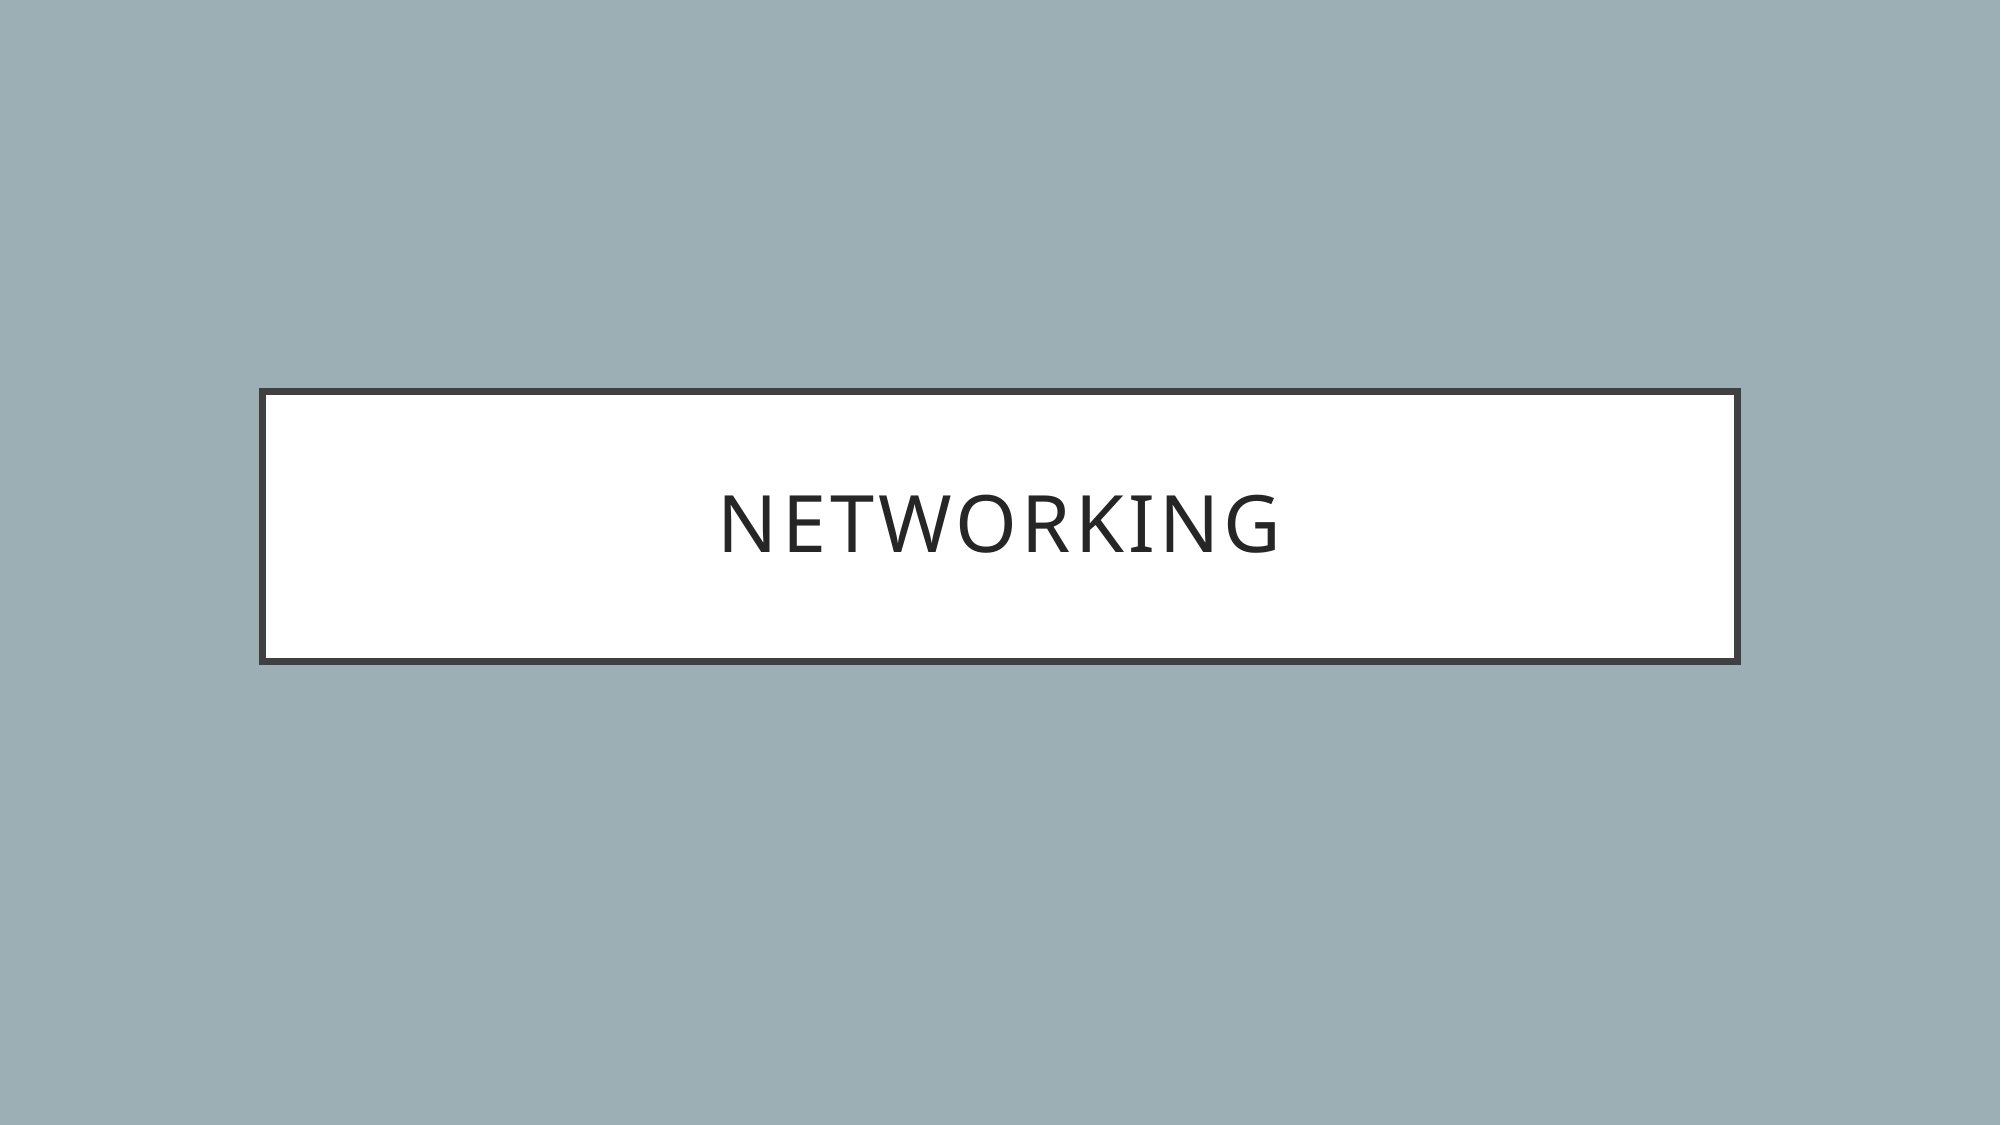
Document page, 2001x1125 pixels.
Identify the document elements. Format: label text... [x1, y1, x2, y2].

title Networking [259, 388, 1741, 665]
